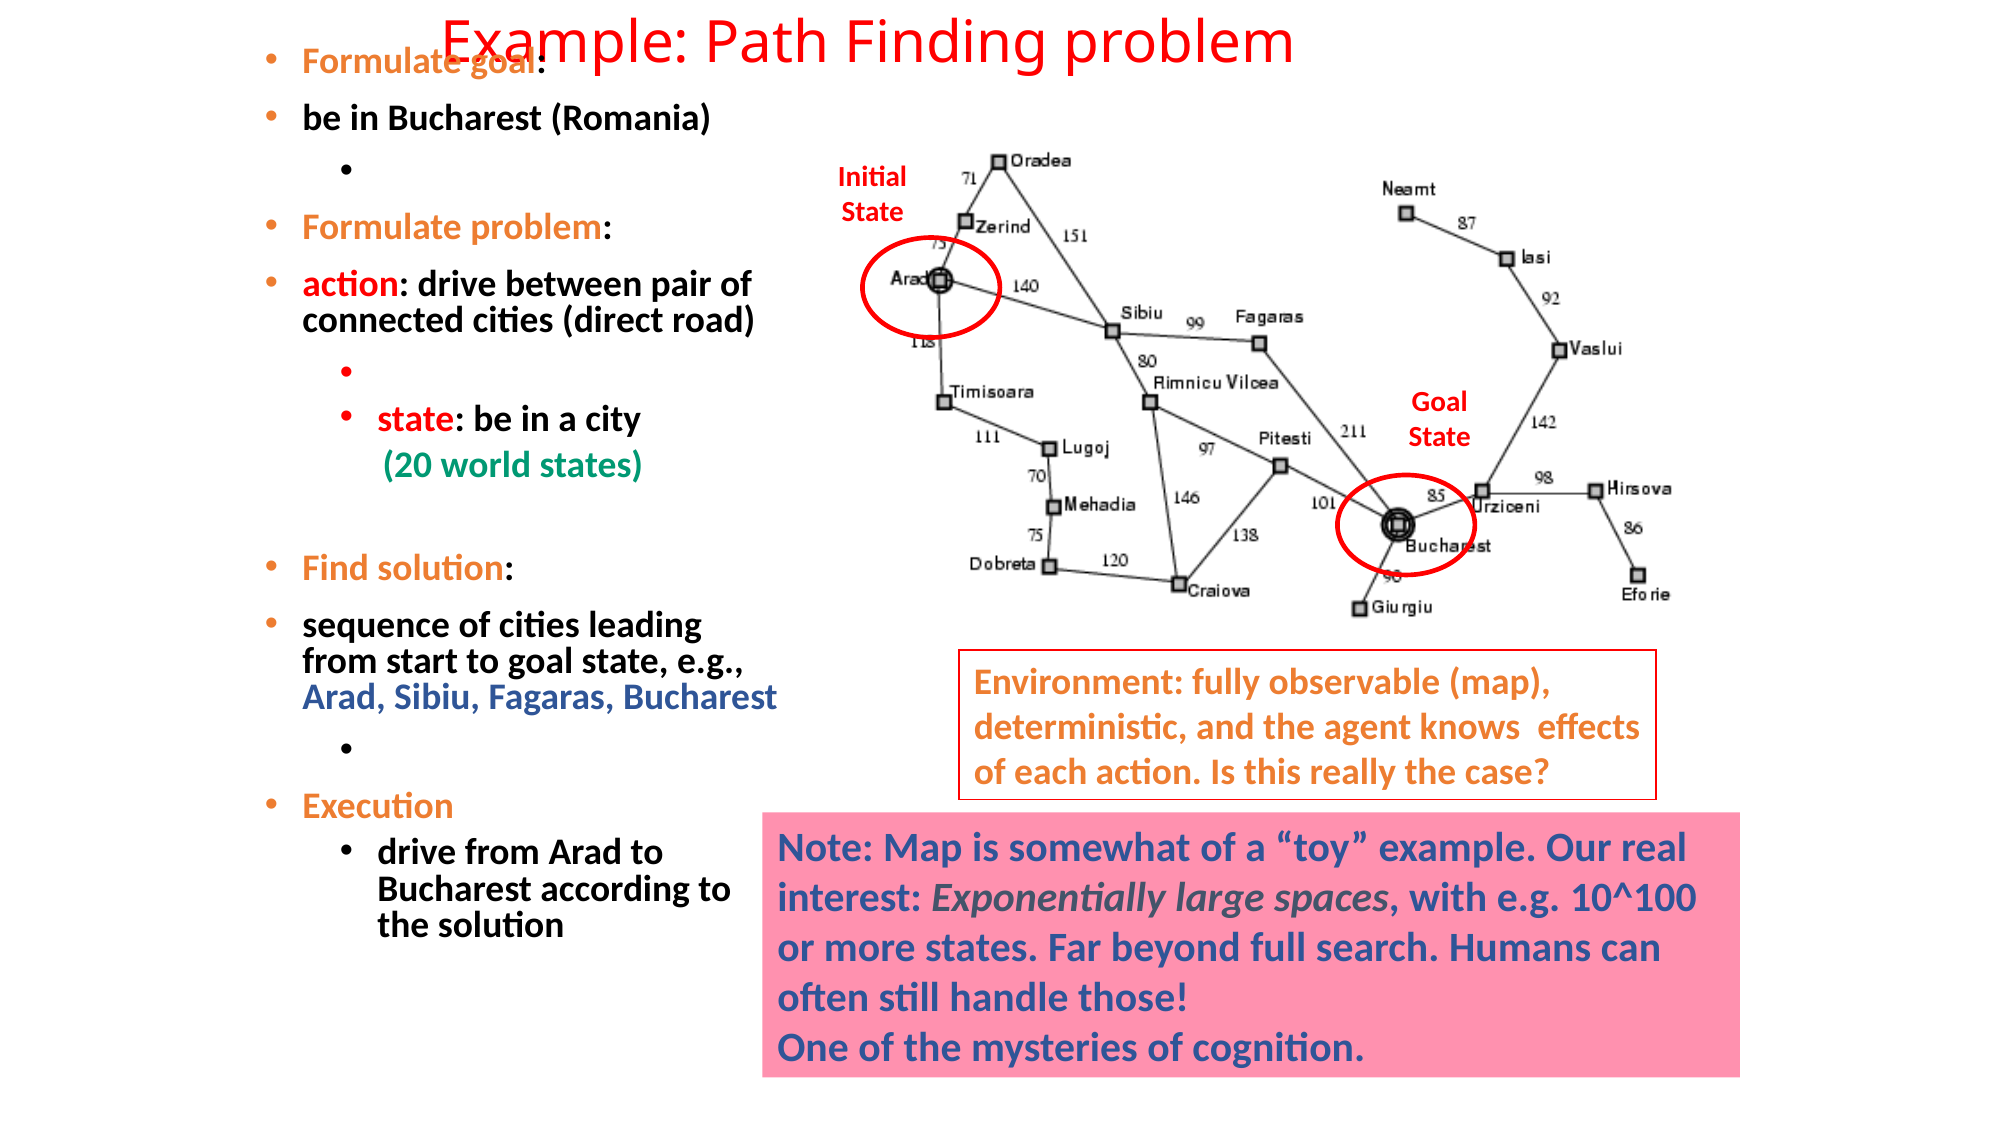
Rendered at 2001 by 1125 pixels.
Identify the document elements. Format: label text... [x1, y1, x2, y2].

text_box [862, 249, 887, 326]
list Formulate goal: be in Bucharest (Romania) Formulate problem: action: drive between pair of connected cities (direct road) state: be in a city (20 world states) Find solution: sequence of cities leading from start to goal state, e.g., Arad, Sibiu, Fagaras, Bucharest Execution drive from Arad to Bucharest according to the solution [249, 37, 800, 975]
text_box Environment: fully observable (map), deterministic, and the agent knows effects of each action. Is this really the case? [958, 649, 1656, 800]
text_box Note: Map is somewhat of a “toy” example. Our real interest: Exponentially large spaces, with e.g. 10^100 or more states. Far beyond full search. Humans can often still handle those! One of the mysteries of cognition. [762, 812, 1740, 1078]
text_box Initial State [823, 149, 887, 235]
picture [887, 149, 1675, 624]
title Example: Path Finding problem [425, 0, 1700, 138]
